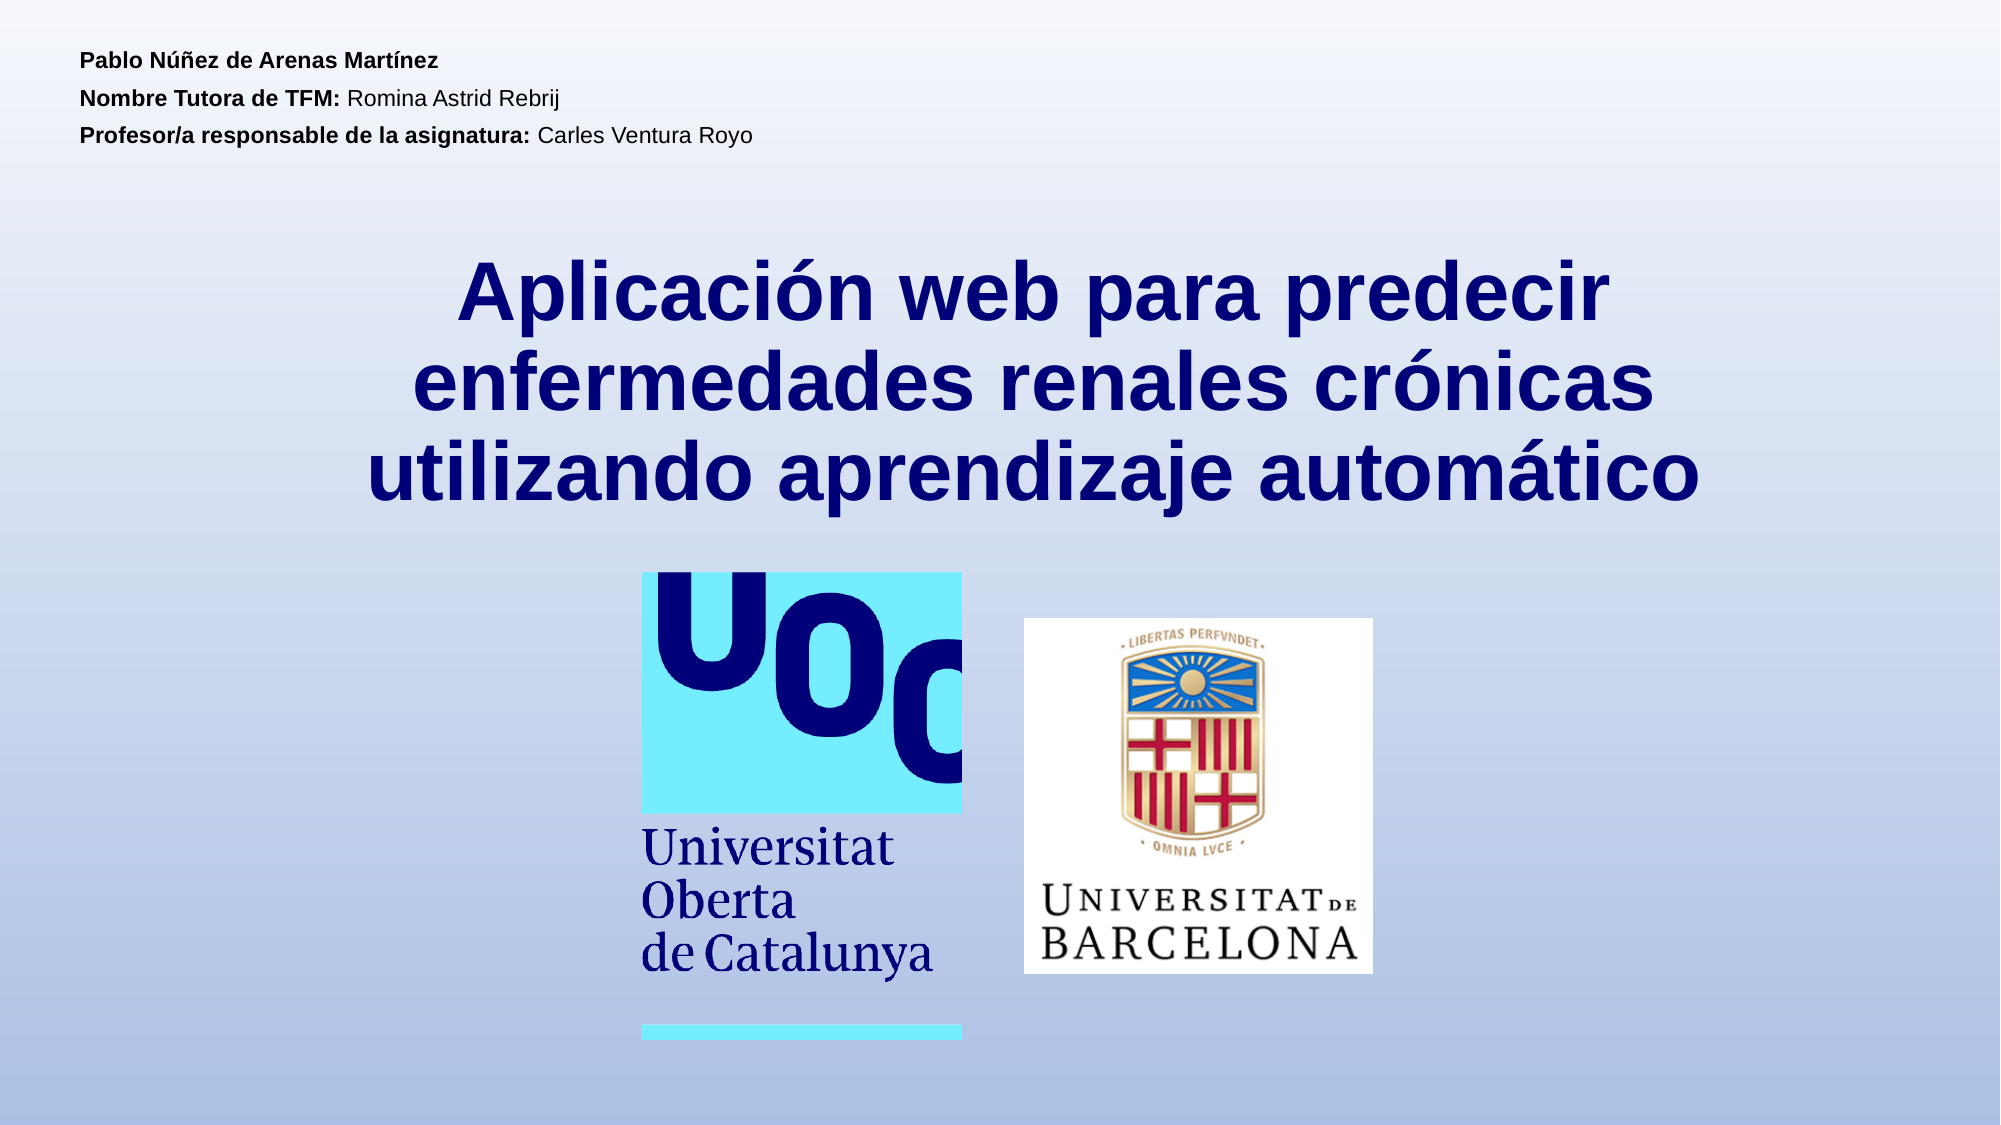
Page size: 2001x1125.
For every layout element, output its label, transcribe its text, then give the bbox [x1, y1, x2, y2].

title Aplicación web para predecir enfermedades renales crónicas utilizando aprendizaje automático [284, 134, 1785, 526]
subtitle Pablo Núñez de Arenas Martínez Nombre Tutora de TFM: Romina Astrid Rebrij Profesor/a responsable de la asignatura: Carles Ventura Royo [64, 40, 801, 173]
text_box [627, 555, 1373, 1056]
